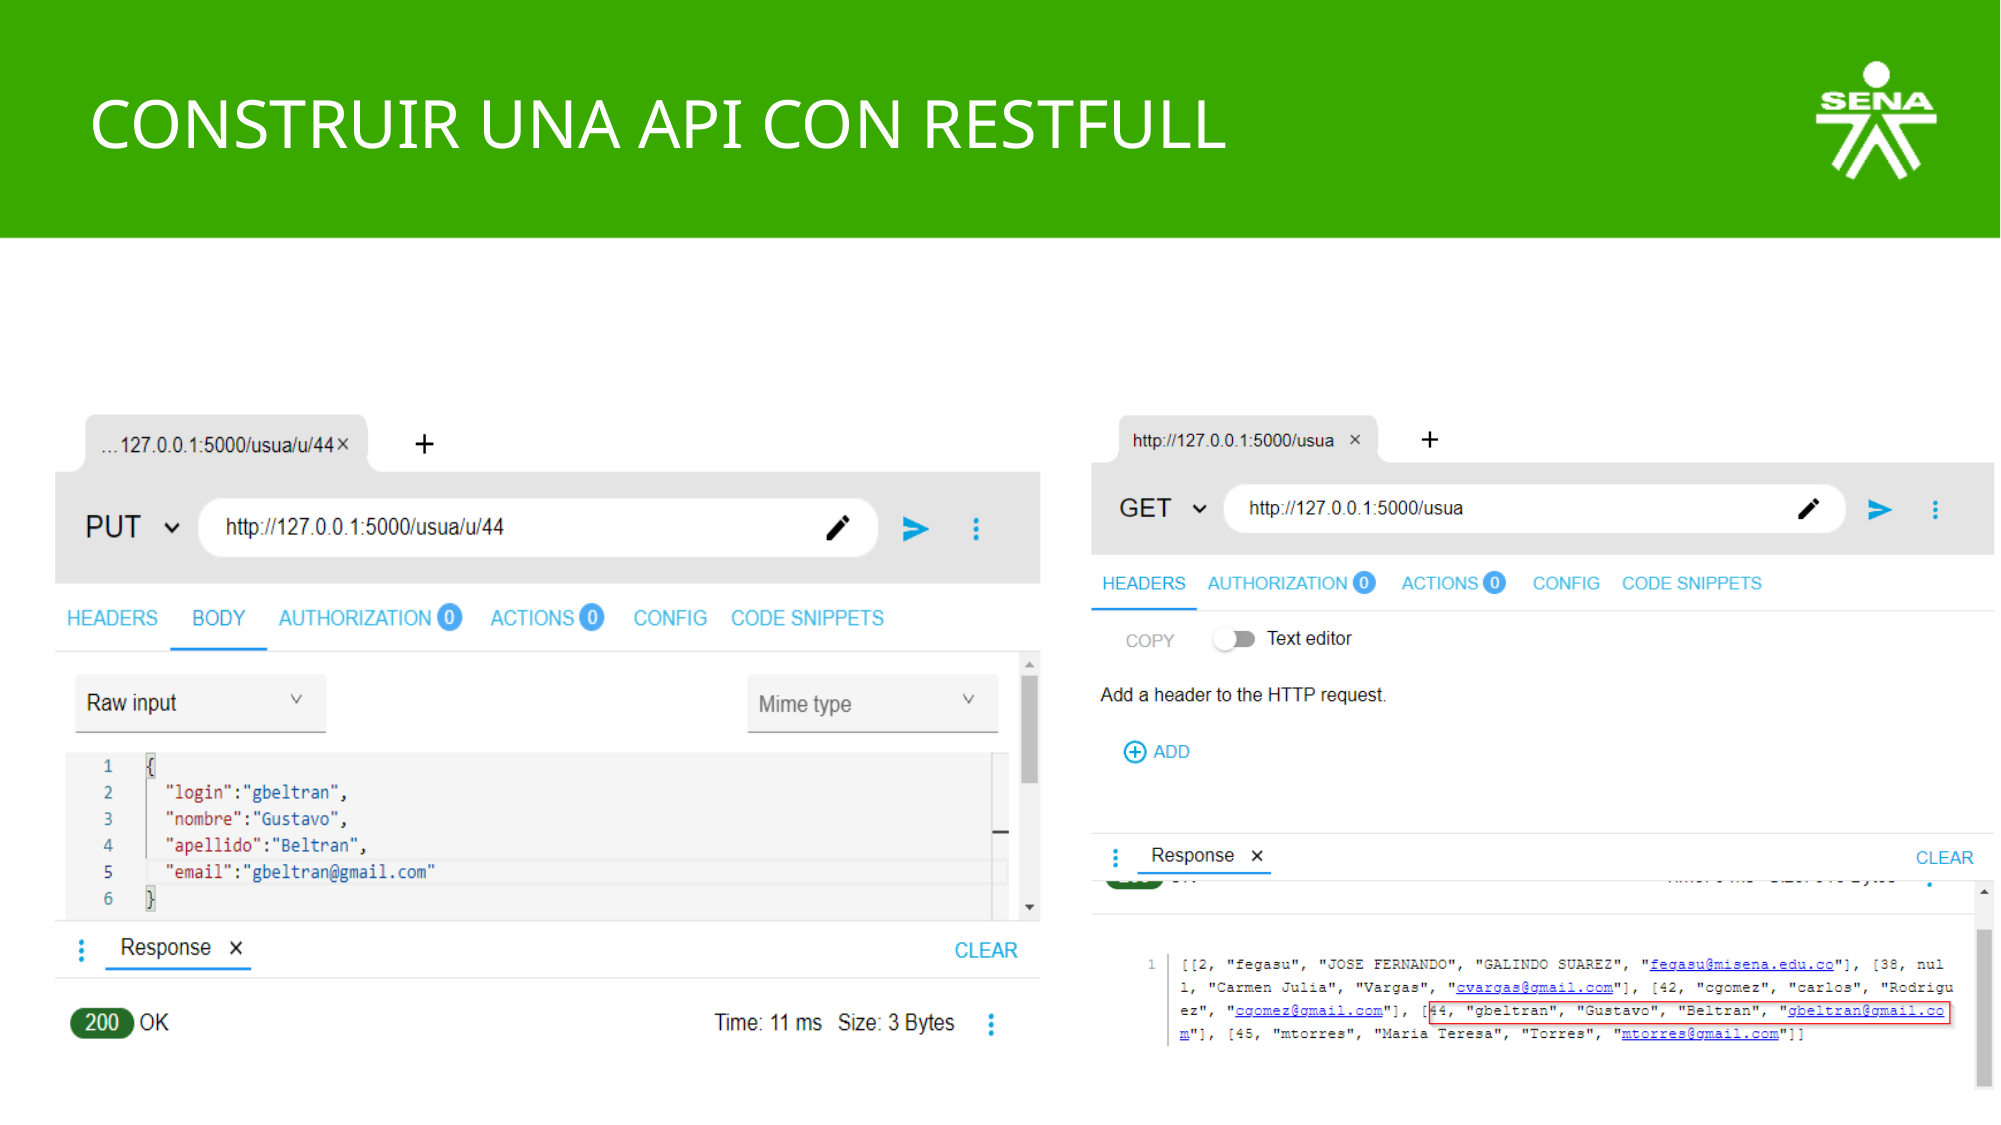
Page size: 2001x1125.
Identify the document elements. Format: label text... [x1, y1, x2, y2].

title CONSTRUIR UNA API CON RESTFULL [74, 18, 1800, 236]
picture [0, 0, 2001, 1125]
